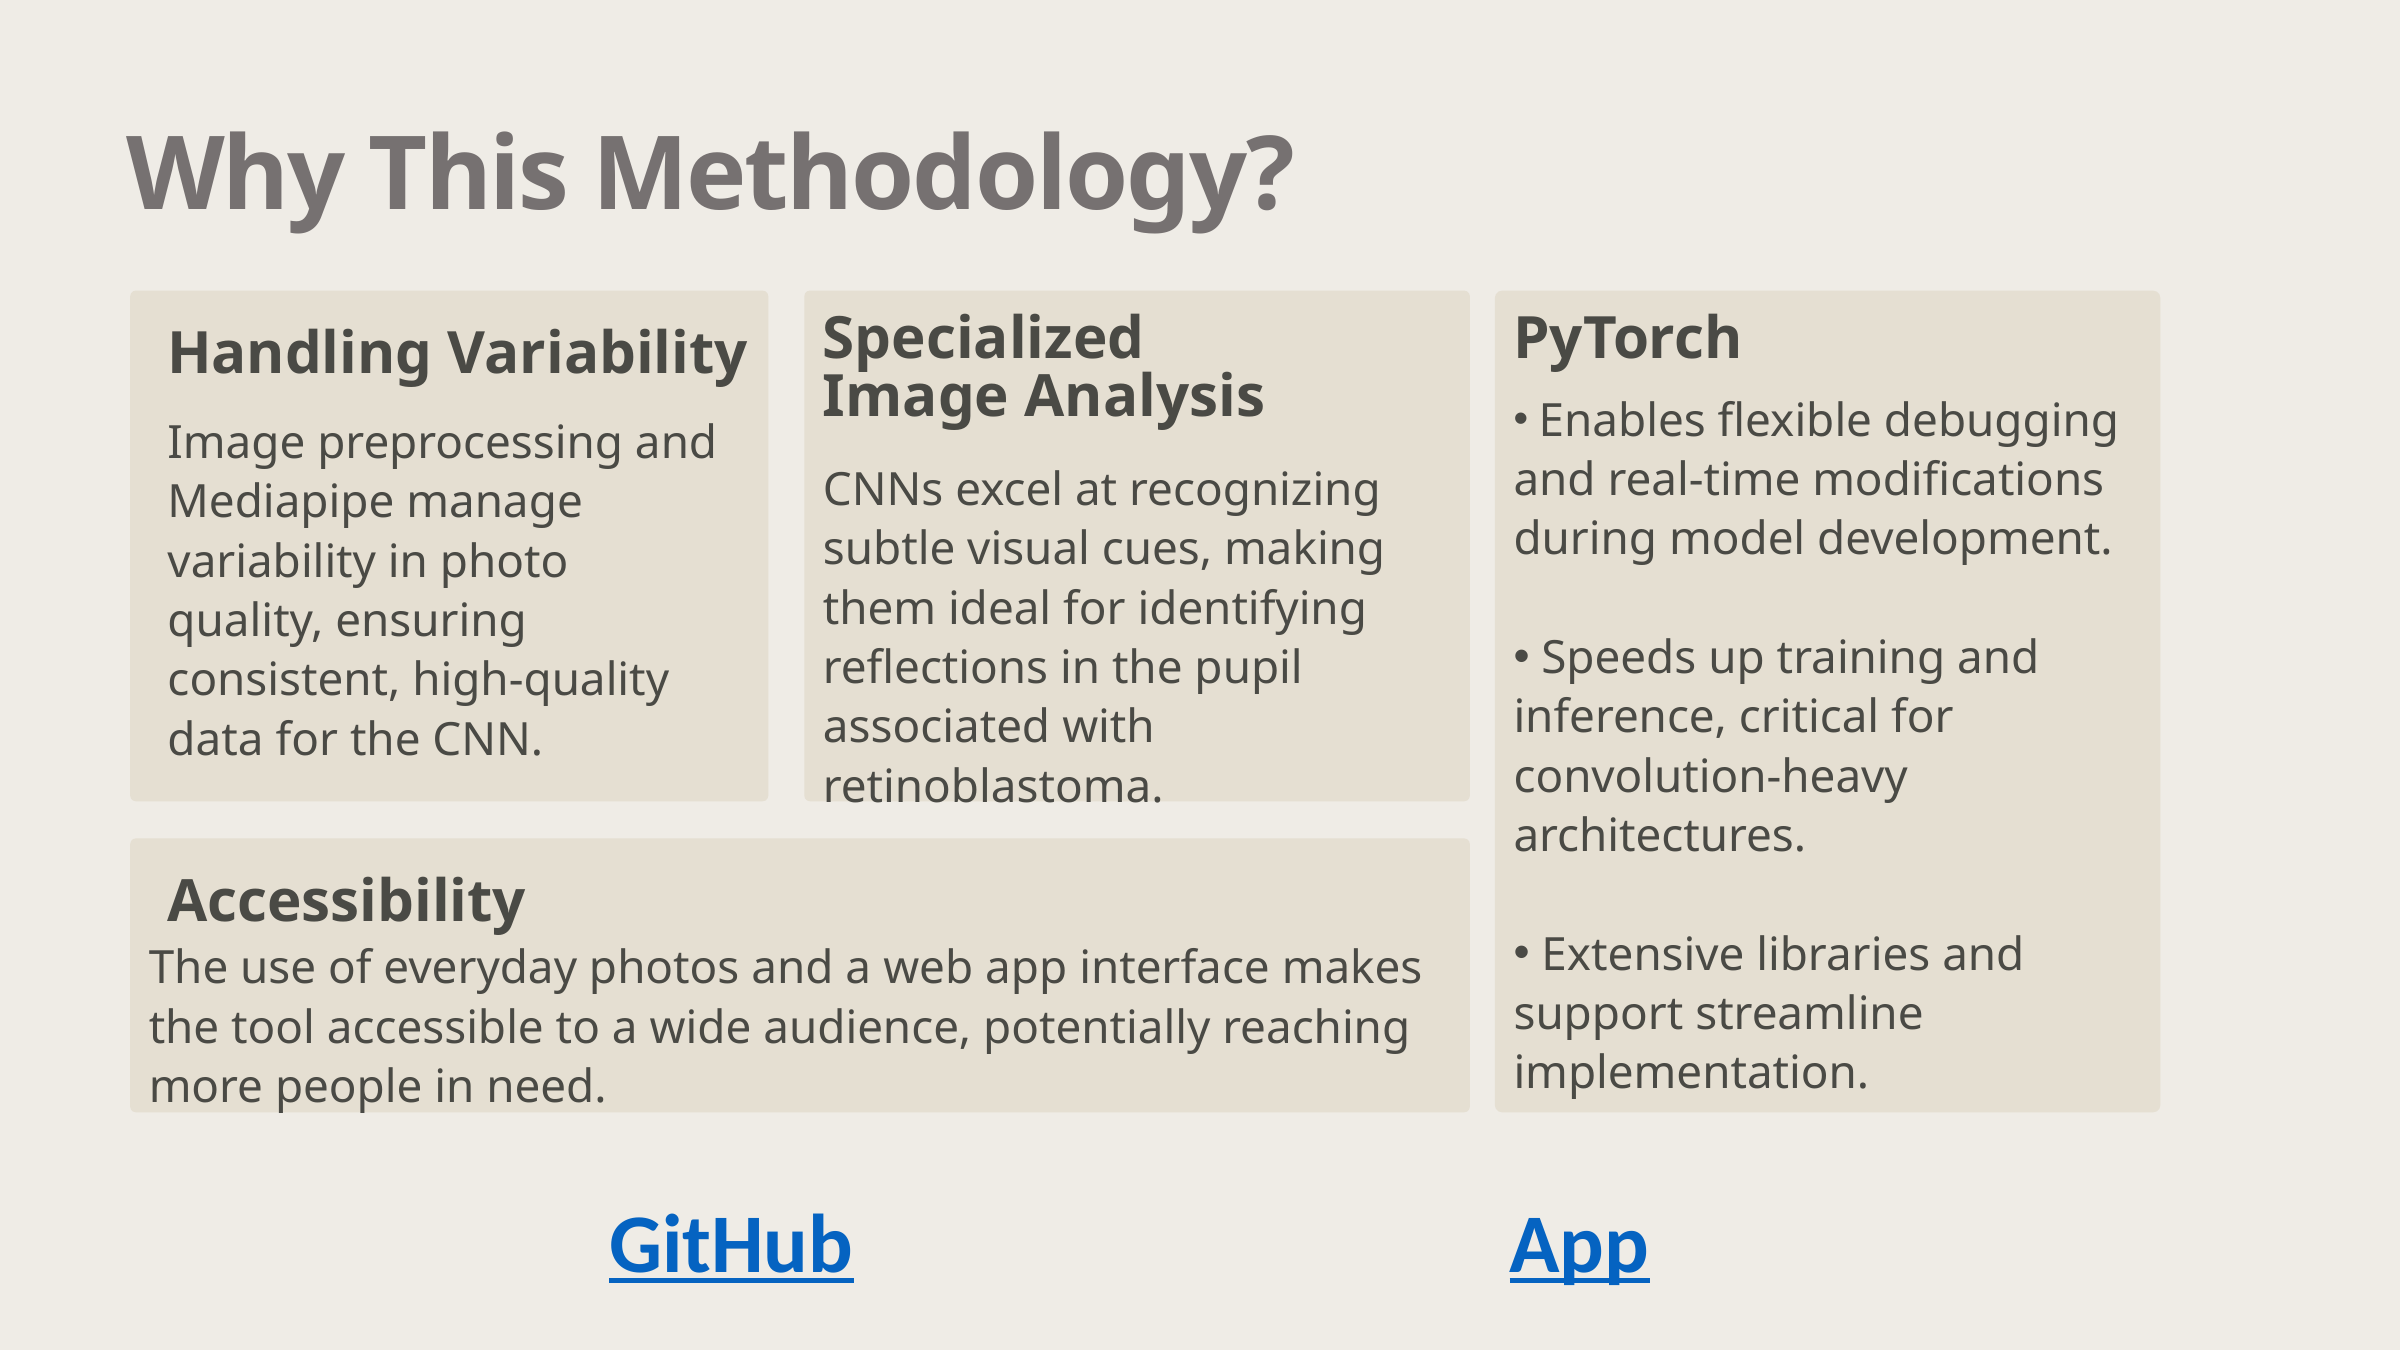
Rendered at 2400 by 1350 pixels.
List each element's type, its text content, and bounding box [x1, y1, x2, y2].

text_box Specialized Image Analysis [822, 313, 1333, 430]
text_box The use of everyday photos and a web app interface makes the tool accessible to a wide audience, potentially reaching more people in need. [148, 933, 1452, 1053]
text_box Image preprocessing and Mediapipe manage variability in photo quality, ensuring consistent, high-quality data for the CNN. [167, 408, 732, 706]
text_box [1494, 290, 2161, 1113]
text_box App [1494, 1181, 1692, 1297]
text_box Handling Variability [167, 327, 633, 386]
text_box Accessibility [167, 875, 633, 933]
text_box [130, 838, 1470, 1113]
text_box PyTorch [1513, 313, 2024, 385]
text_box CNNs excel at recognizing subtle visual cues, making them ideal for identifying reflections in the pupil associated with retinoblastoma. [822, 455, 1452, 753]
text_box Enables flexible debugging and real-time modifications during model development. Speeds up training and inference, critical for convolution-heavy architectures. Extensive libraries and support streamline implementation. [1513, 385, 2142, 764]
text_box Why This Methodology? [126, 119, 1133, 237]
text_box GitHub [594, 1181, 869, 1297]
text_box [130, 290, 769, 802]
text_box [804, 290, 1470, 802]
